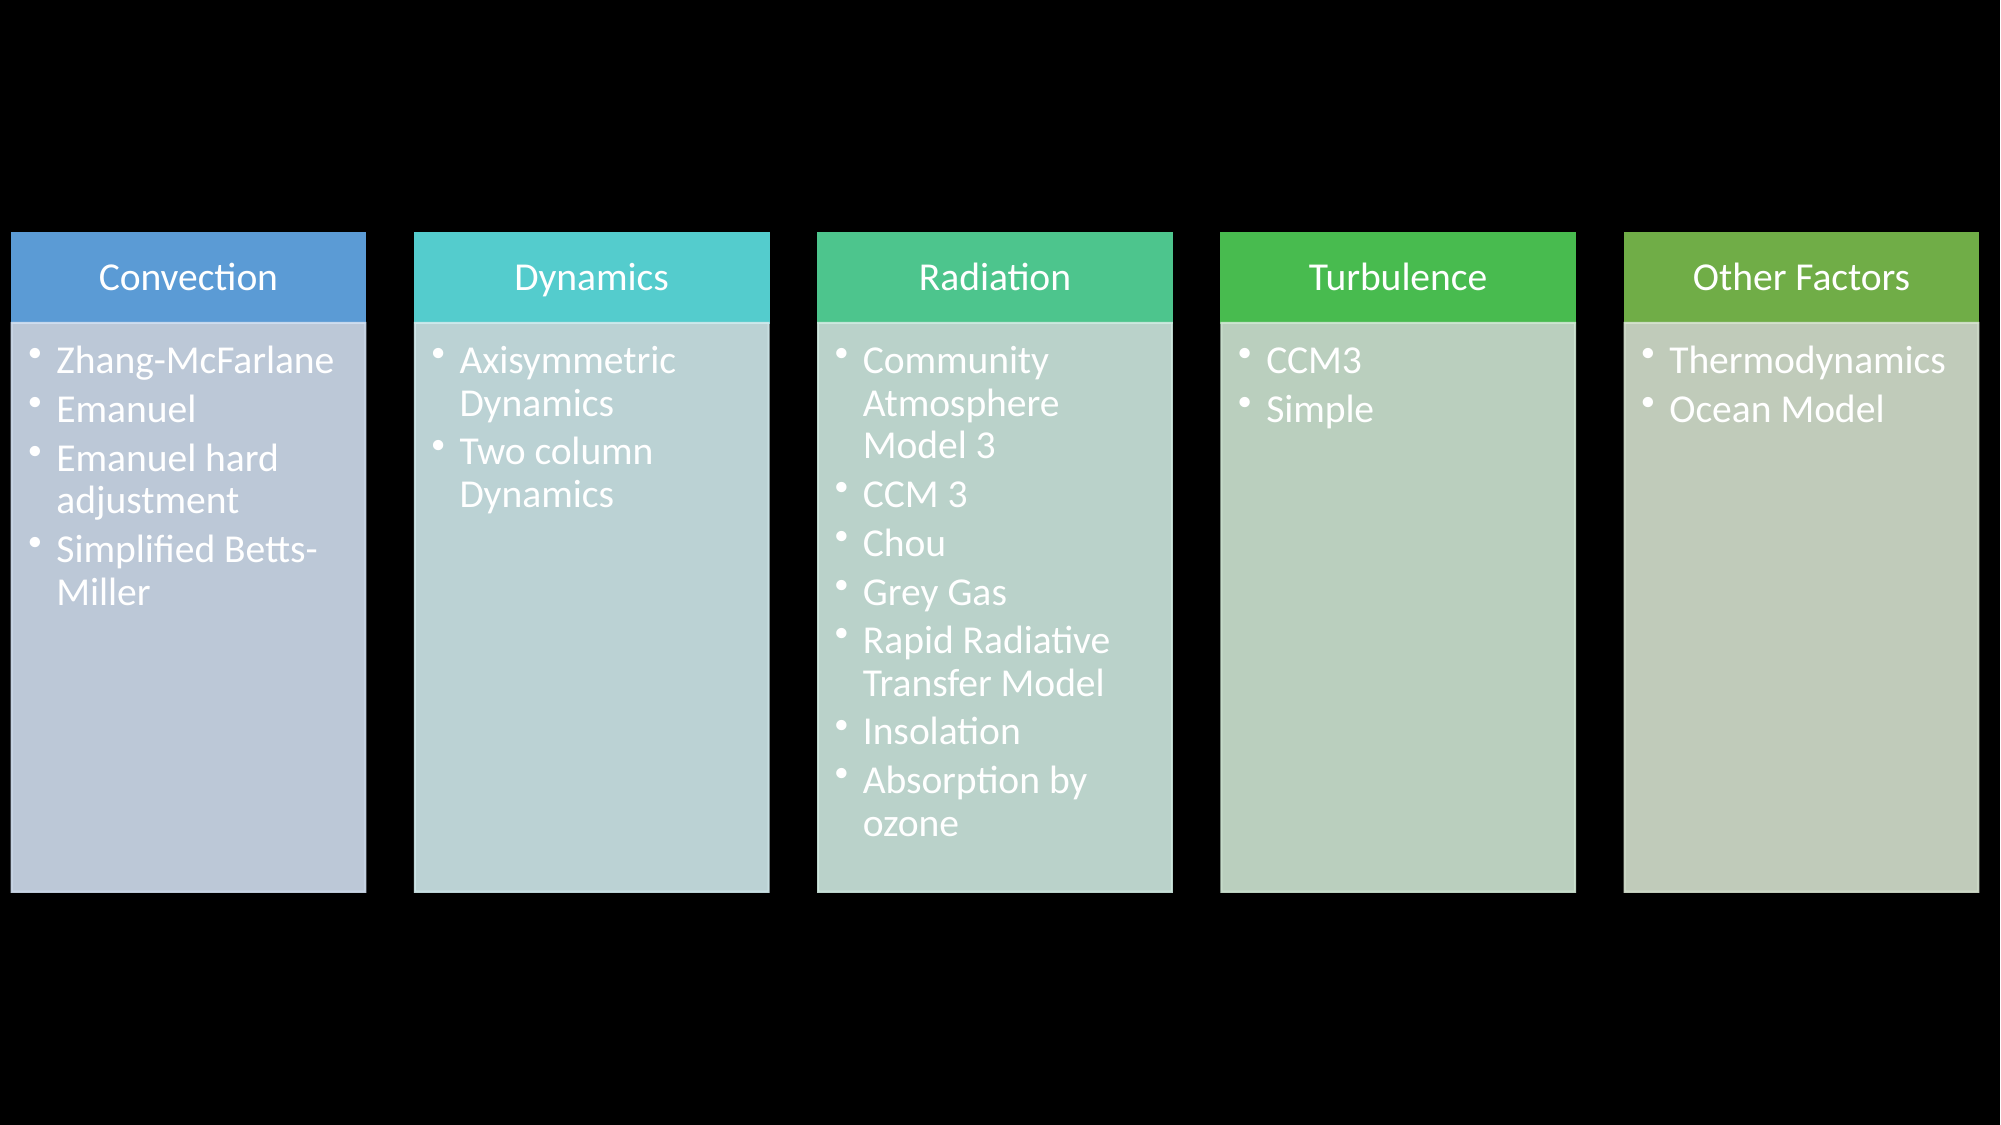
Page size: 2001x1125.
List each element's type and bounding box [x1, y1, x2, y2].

text_box [10, 0, 1980, 1125]
